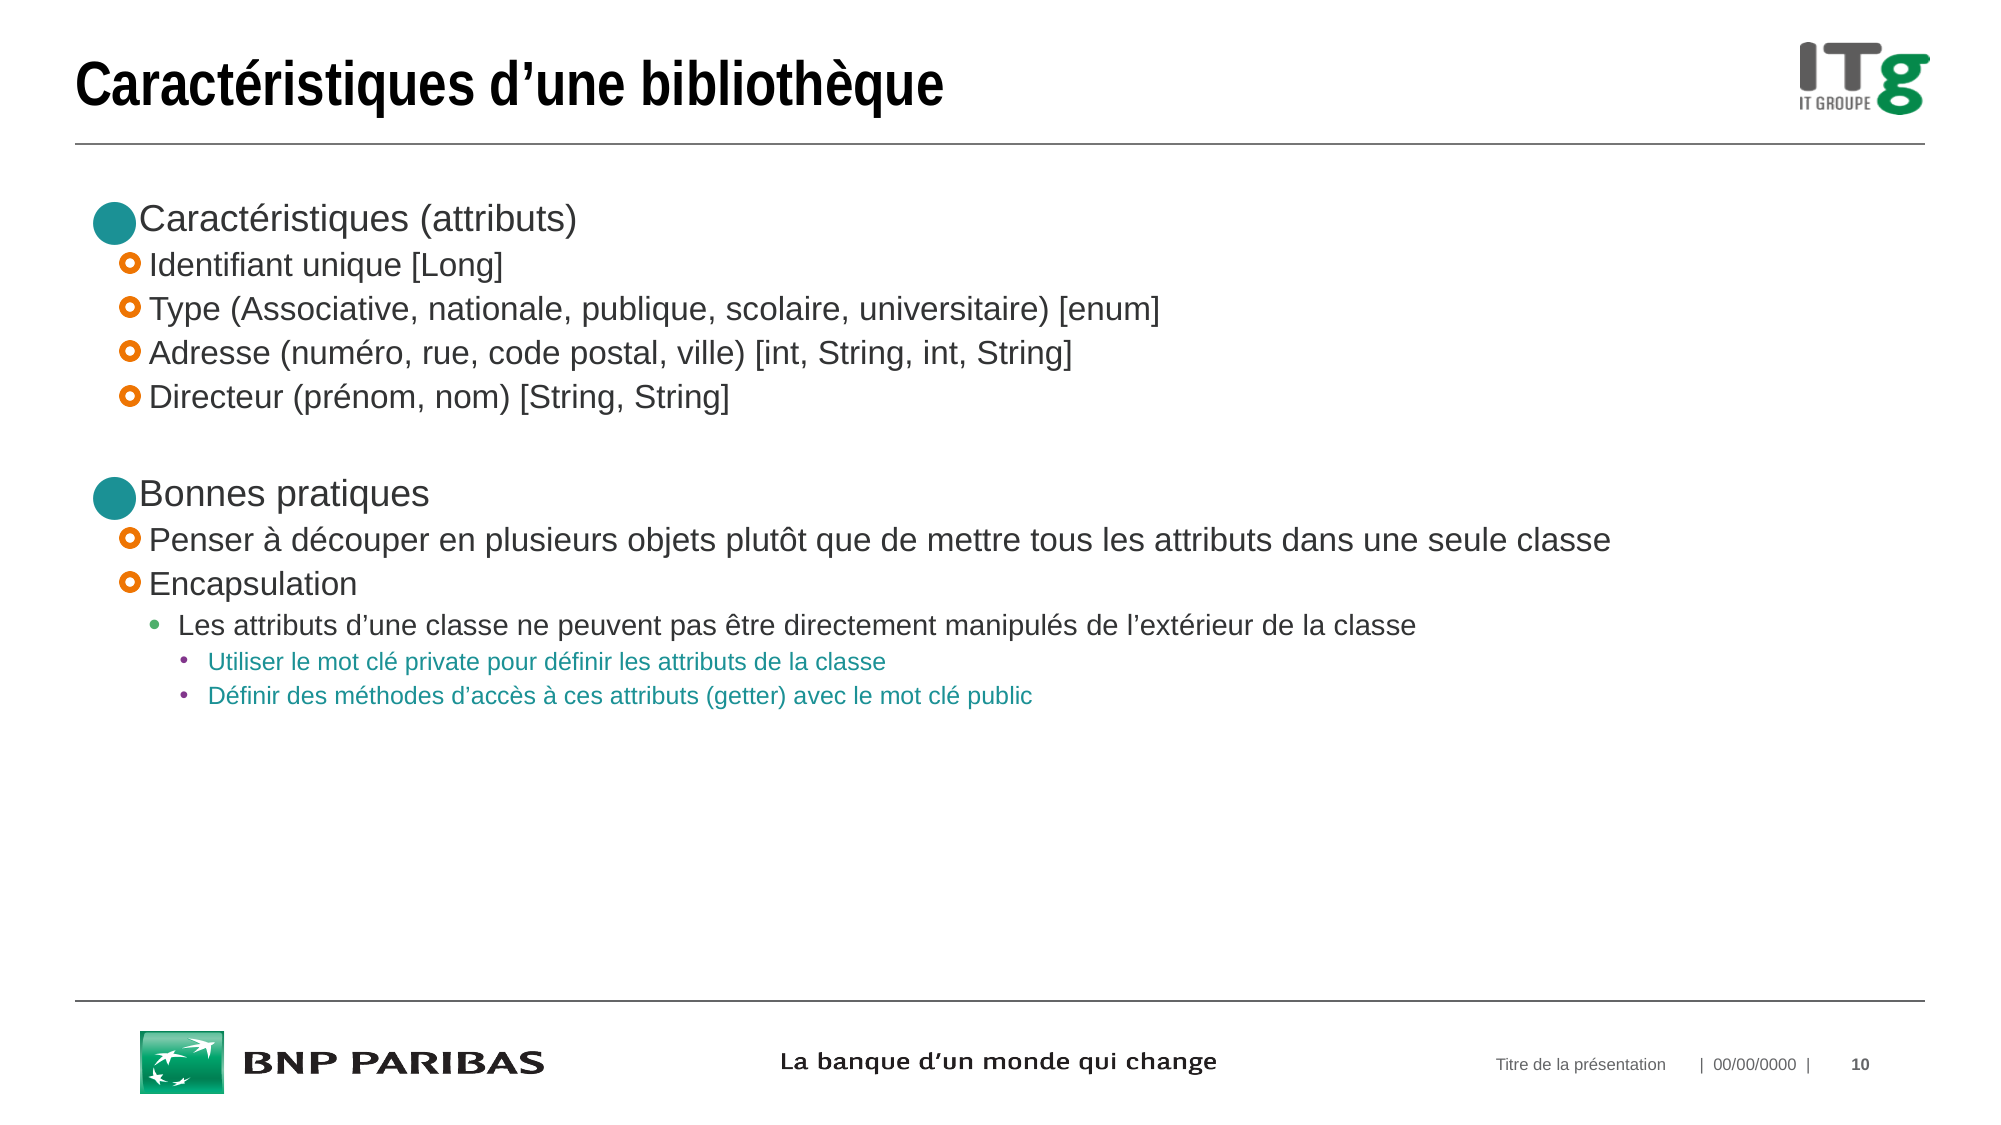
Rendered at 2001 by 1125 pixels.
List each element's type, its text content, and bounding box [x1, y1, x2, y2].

picture [119, 571, 141, 593]
picture [140, 1031, 544, 1094]
picture [782, 1052, 1216, 1075]
slide_number 10 [1830, 1048, 1871, 1079]
footer Titre de la présentation [1225, 1048, 1667, 1079]
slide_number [1677, 1048, 1830, 1079]
picture [119, 385, 141, 407]
picture [119, 252, 141, 274]
picture [119, 296, 141, 318]
list Caractéristiques (attributs) Identifiant unique [Long] Type (Associative, nationale, publique, scolaire, universitaire) [enum] Adresse (numéro, rue, code postal, ville) [int, String, int, String] Directeur (prénom, nom) [String, String] Bonnes pratiques Penser à découper en plusieurs objets plutôt que de mettre tous les attributs dans une seule classe Encapsulation Les attributs d’une classe ne peuvent pas être directement manipulés de l’extérieur de la classe Utiliser le mot clé private pour définir les attributs de la classe Définir des méthodes d’accès à ces attributs (getter) avec le mot clé public [74, 186, 1926, 972]
title Caractéristiques d’une bibliothèque [74, 18, 1926, 142]
picture [119, 340, 141, 362]
picture [1926, 42, 1930, 115]
picture [119, 527, 141, 549]
